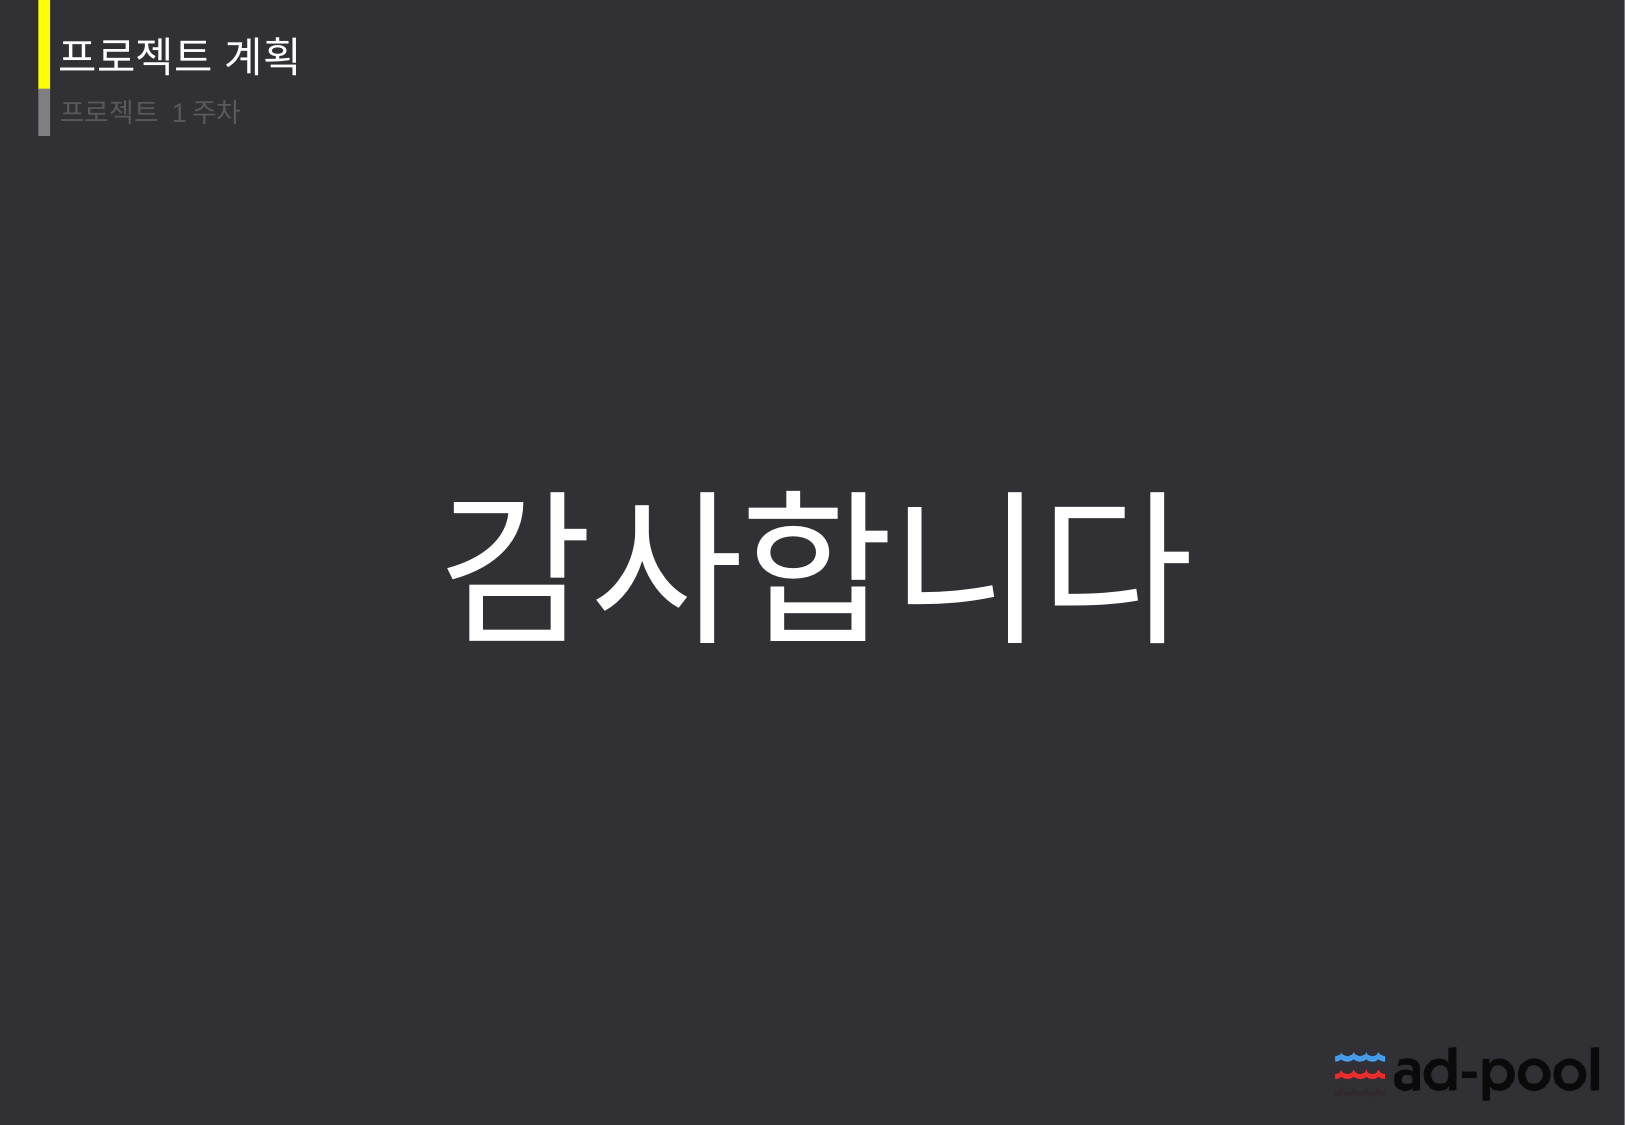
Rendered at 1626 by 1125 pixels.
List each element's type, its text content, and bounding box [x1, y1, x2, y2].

picture [0, 0, 1625, 1125]
text_box 감사합니다 [424, 456, 1210, 671]
